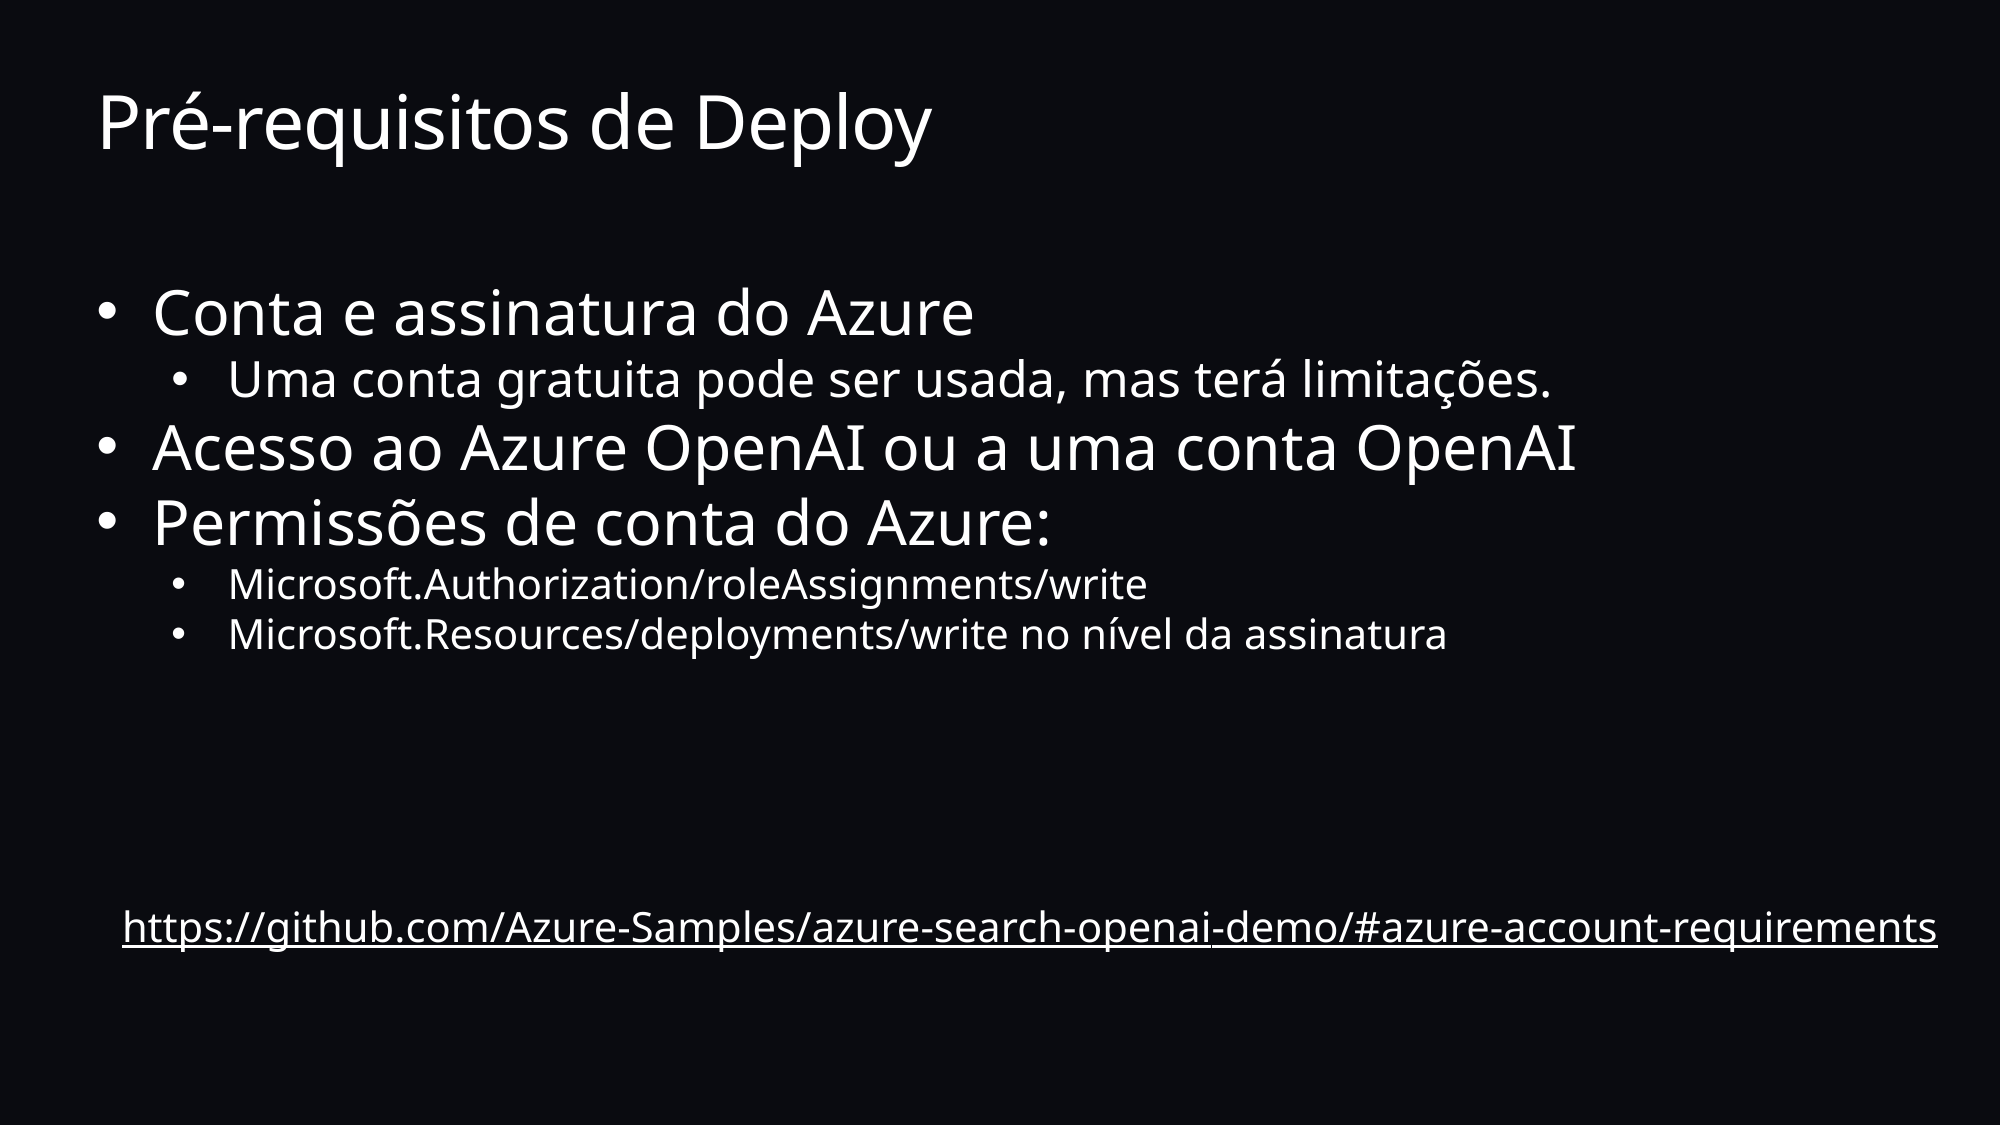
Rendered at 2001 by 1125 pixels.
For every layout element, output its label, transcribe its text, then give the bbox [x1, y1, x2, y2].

title Pré-requisitos de Deploy [96, 75, 1904, 166]
text_box https://github.com/Azure-Samples/azure-search-openai-demo/#azure-account-requirements [122, 900, 1968, 958]
text_box Conta e assinatura do Azure Uma conta gratuita pode ser usada, mas terá limitações. Acesso ao Azure OpenAI ou a uma conta OpenAI Permissões de conta do Azure: Microsoft.Authorization/roleAssignments/write Microsoft.Resources/deployments/write no nível da assinatura [96, 272, 1679, 658]
